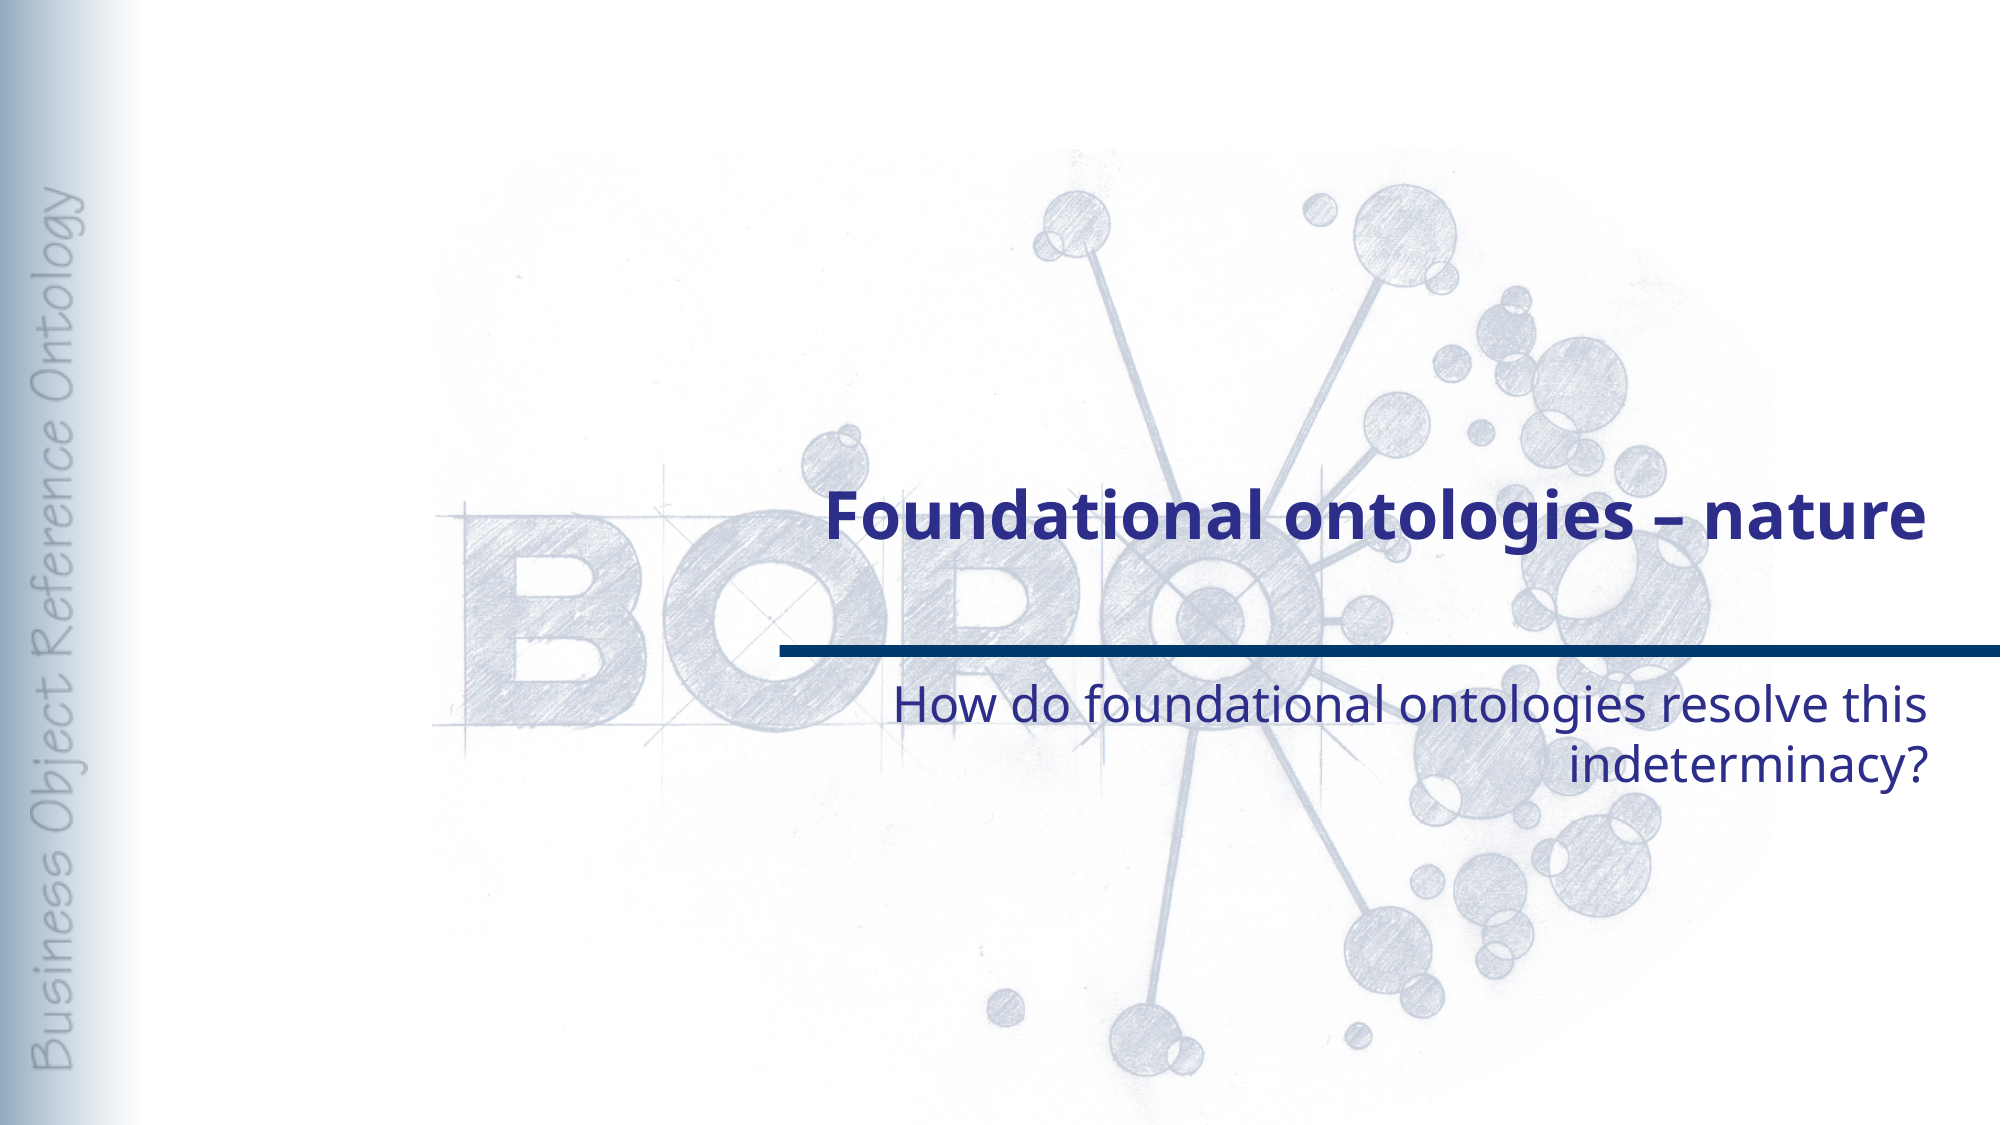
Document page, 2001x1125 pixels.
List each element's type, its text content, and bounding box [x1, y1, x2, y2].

title Foundational ontologies – nature [338, 392, 1945, 634]
subtitle How do foundational ontologies resolve this indeterminacy? [780, 664, 1945, 953]
